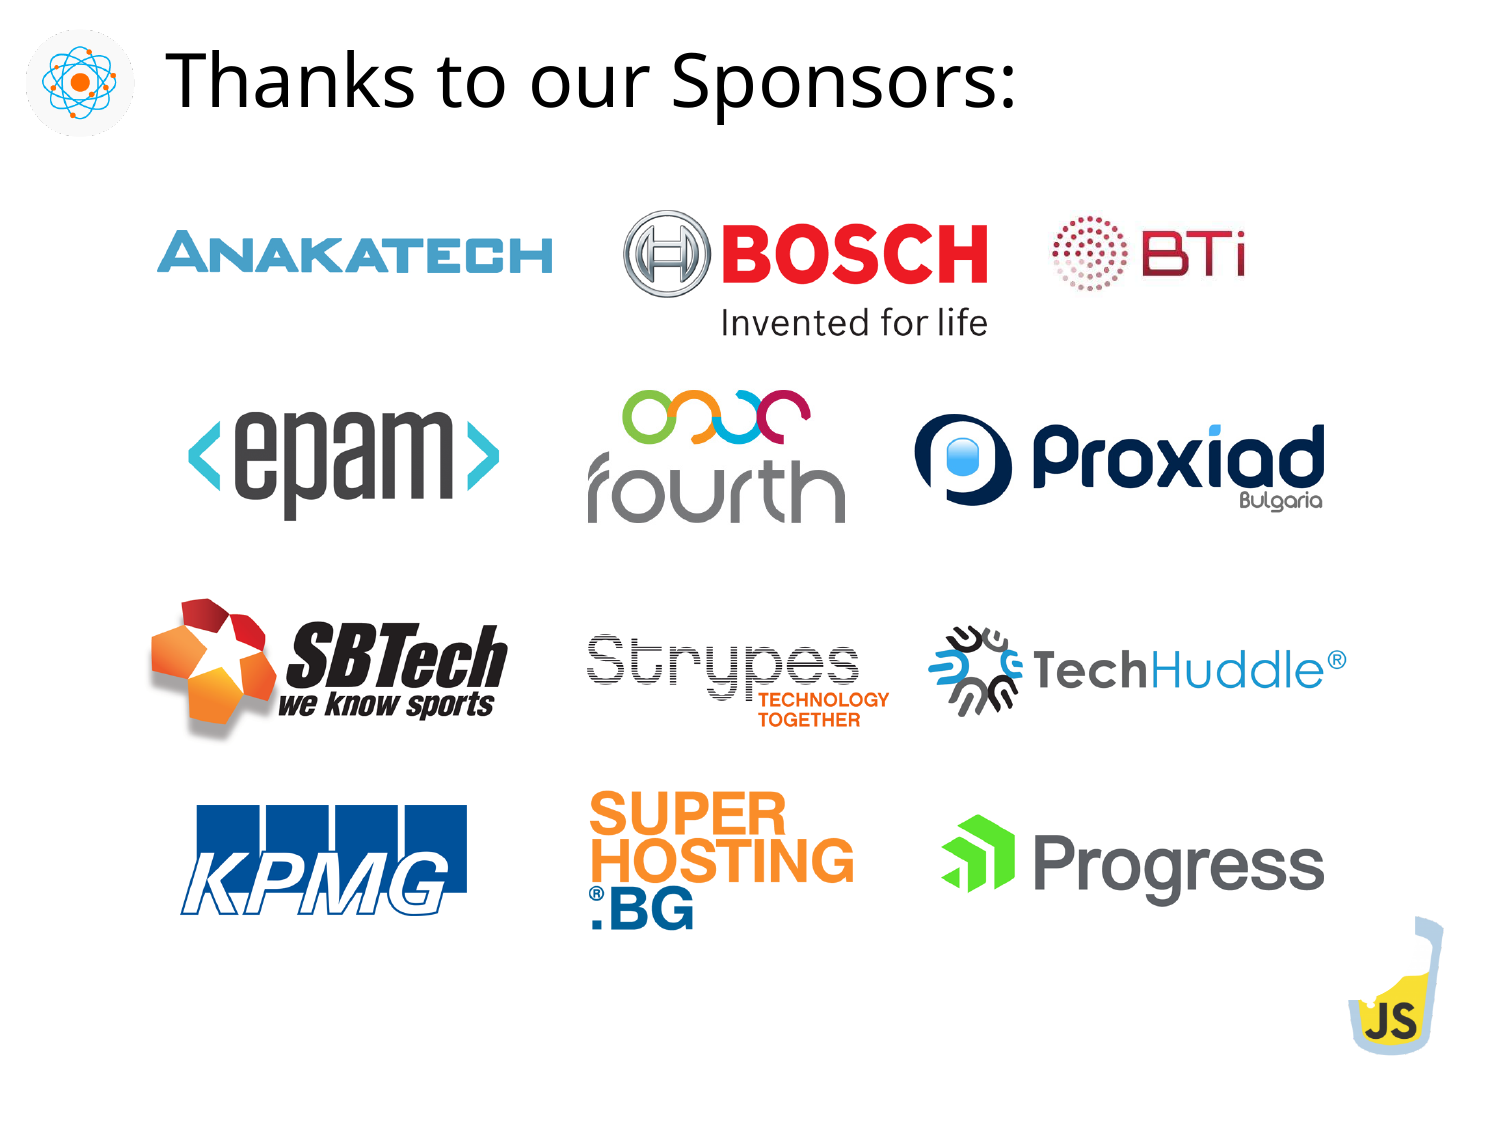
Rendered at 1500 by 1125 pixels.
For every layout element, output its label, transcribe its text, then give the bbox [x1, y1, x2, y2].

picture [84, 174, 1463, 1057]
title Thanks to our Sponsors: [150, 0, 1500, 130]
picture [24, 28, 135, 138]
